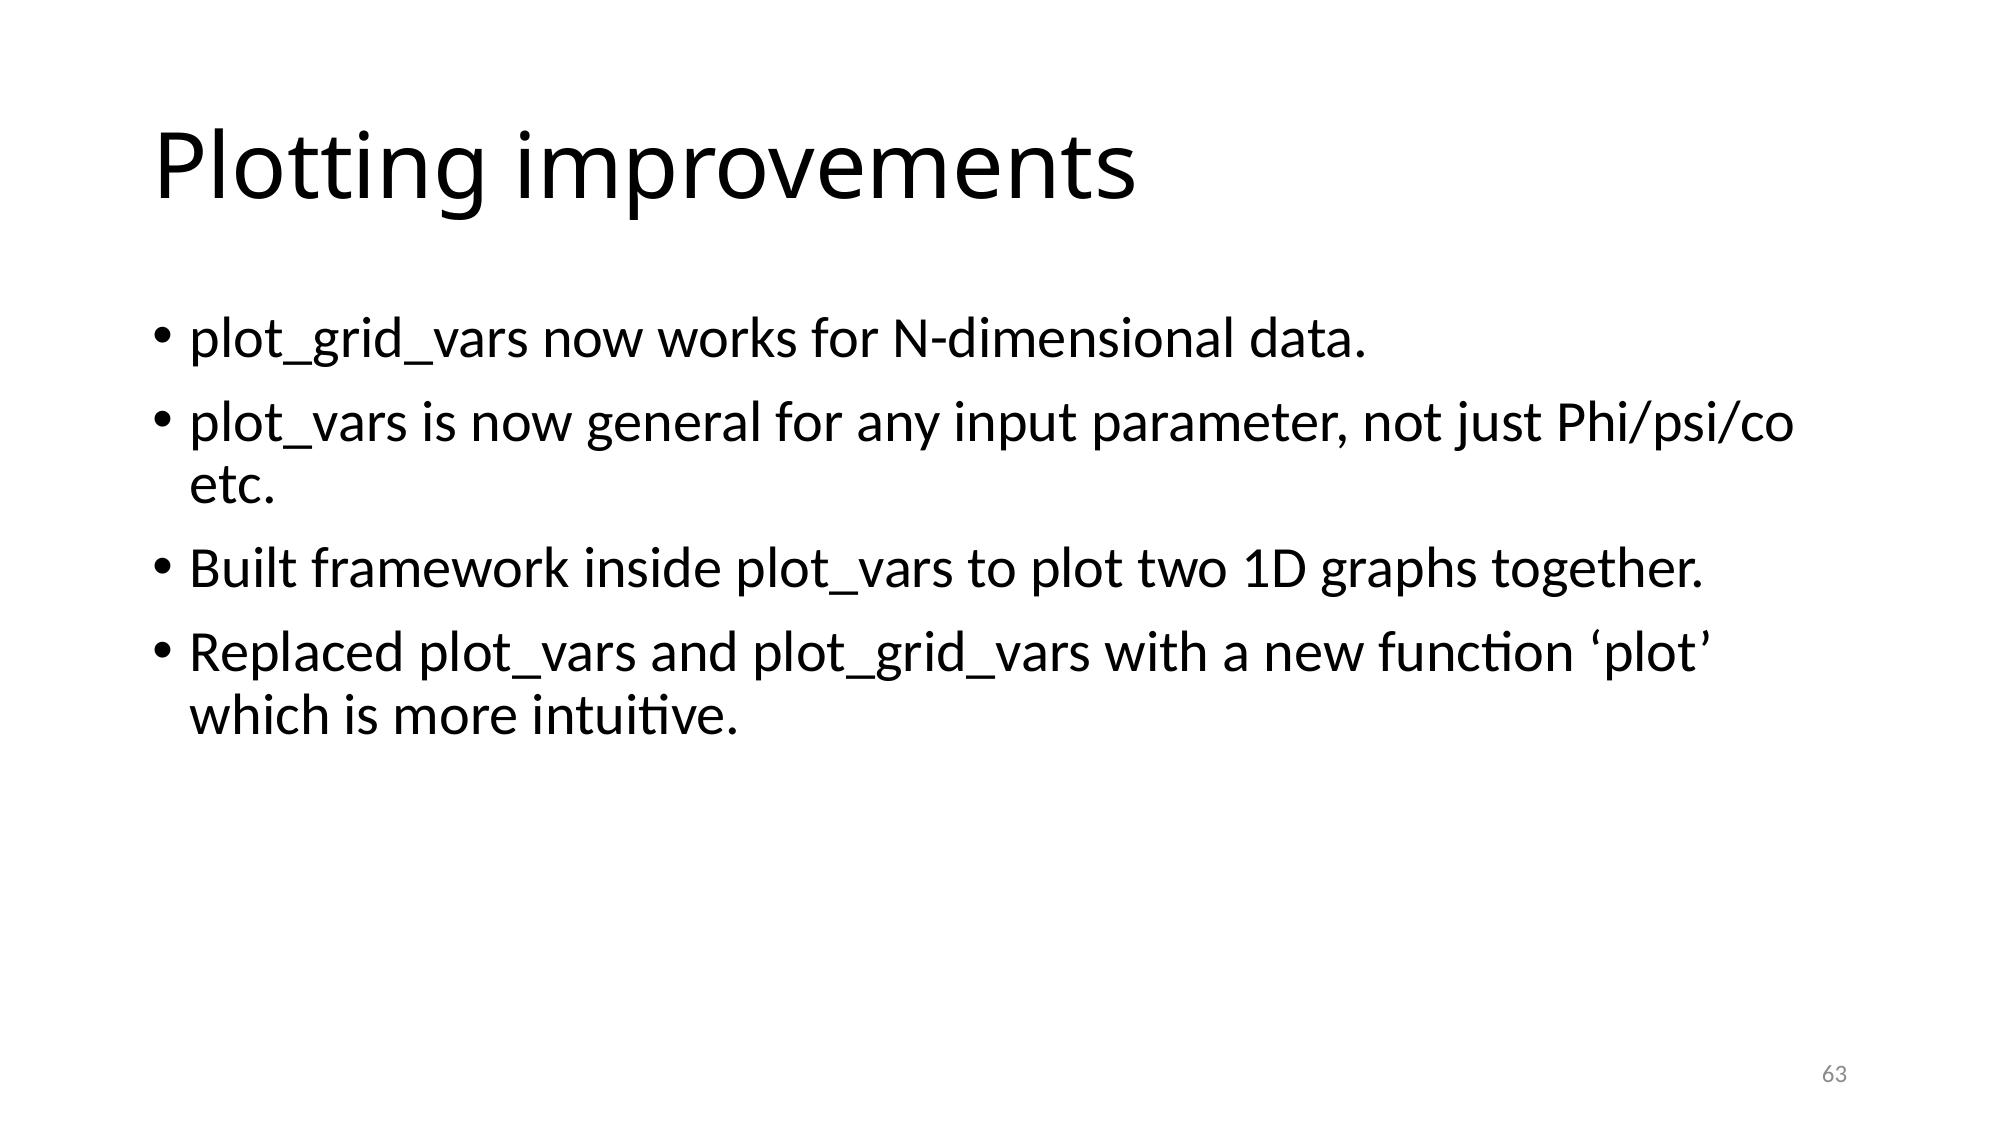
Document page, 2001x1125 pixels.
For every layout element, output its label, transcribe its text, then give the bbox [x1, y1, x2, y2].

title Plotting improvements [137, 59, 1863, 278]
list plot_grid_vars now works for N-dimensional data. plot_vars is now general for any input parameter, not just Phi/psi/co etc. Built framework inside plot_vars to plot two 1D graphs together. Replaced plot_vars and plot_grid_vars with a new function ‘plot’ which is more intuitive. [137, 299, 1863, 1014]
slide_number 63 [1412, 1042, 1863, 1103]
